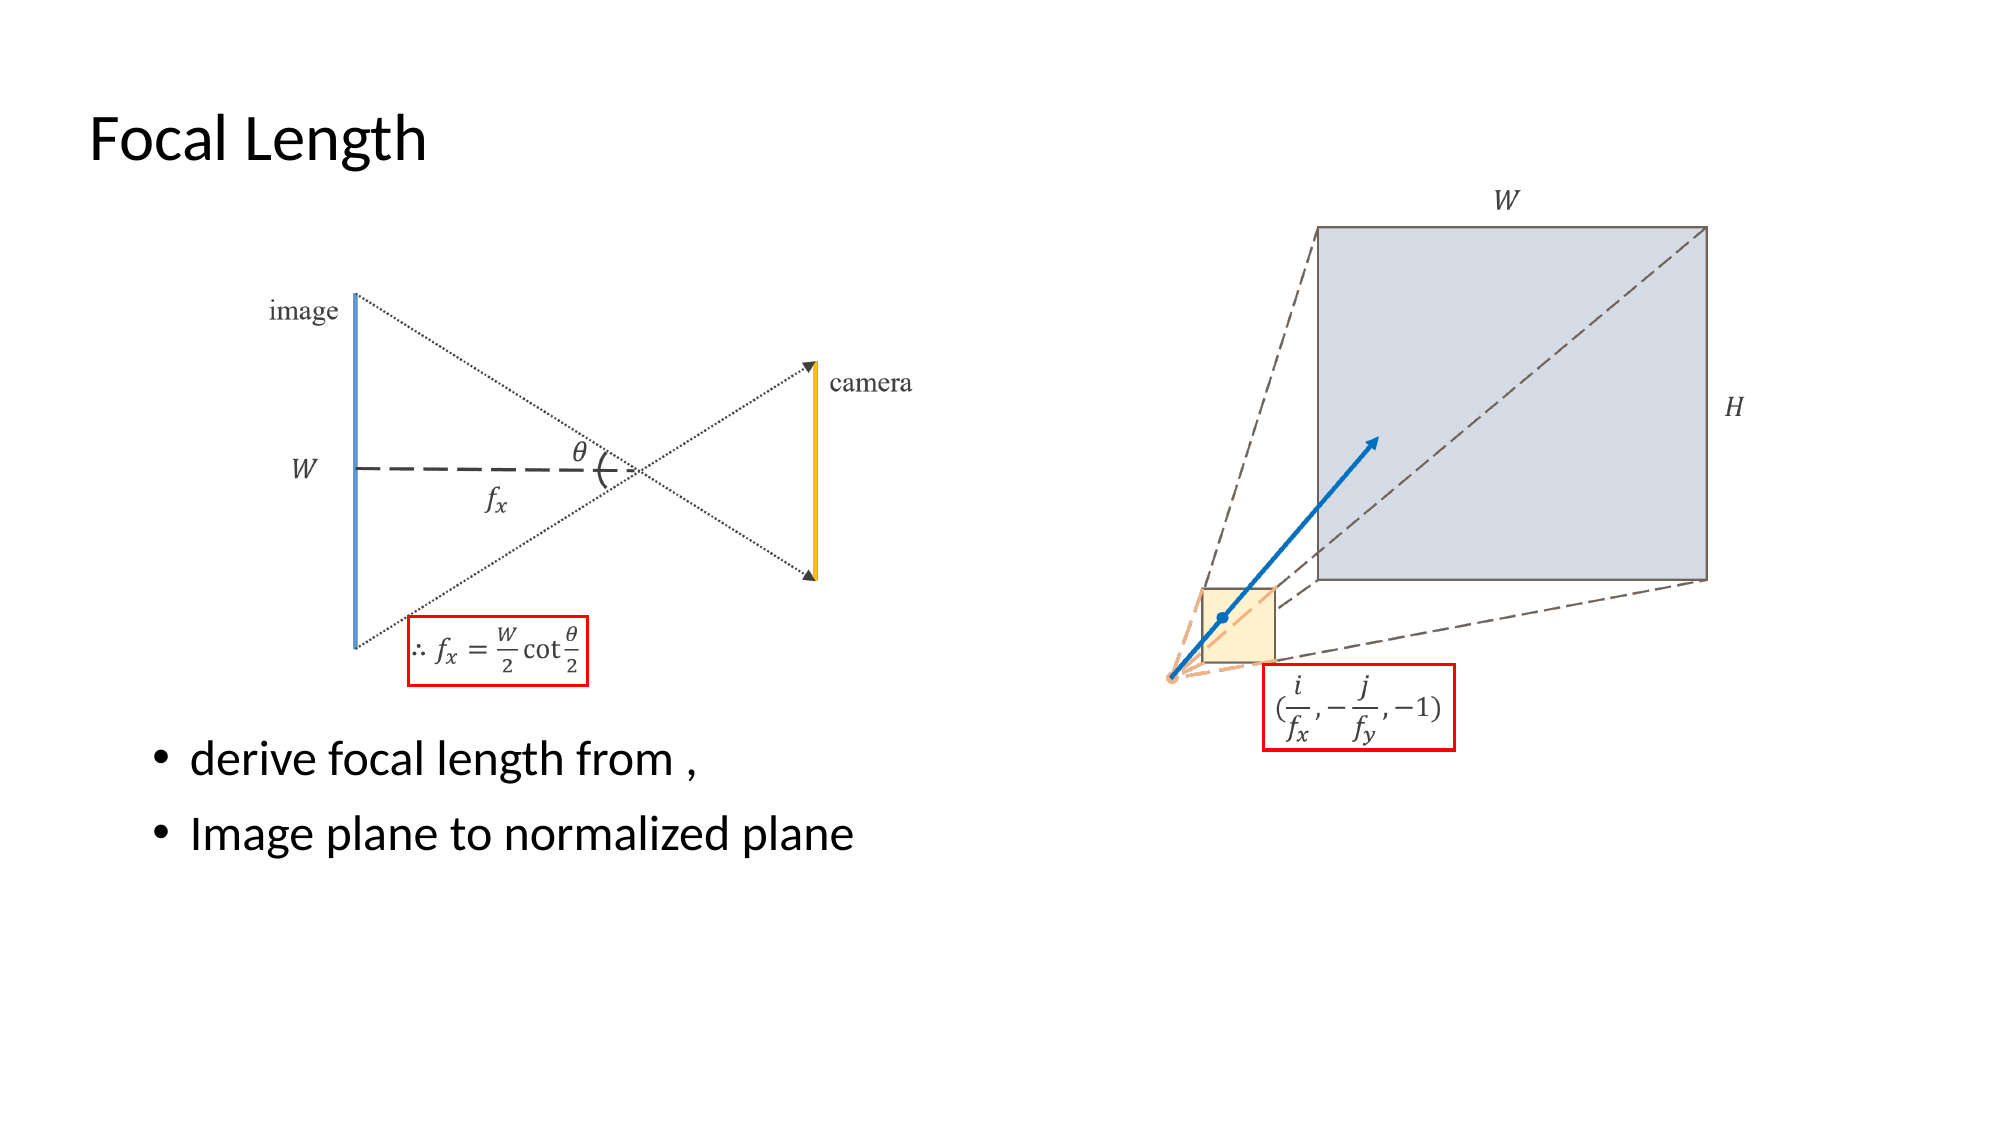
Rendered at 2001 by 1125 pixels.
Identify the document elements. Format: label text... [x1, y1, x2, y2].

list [228, 175, 1772, 770]
text_box Focal Length [74, 61, 1800, 217]
